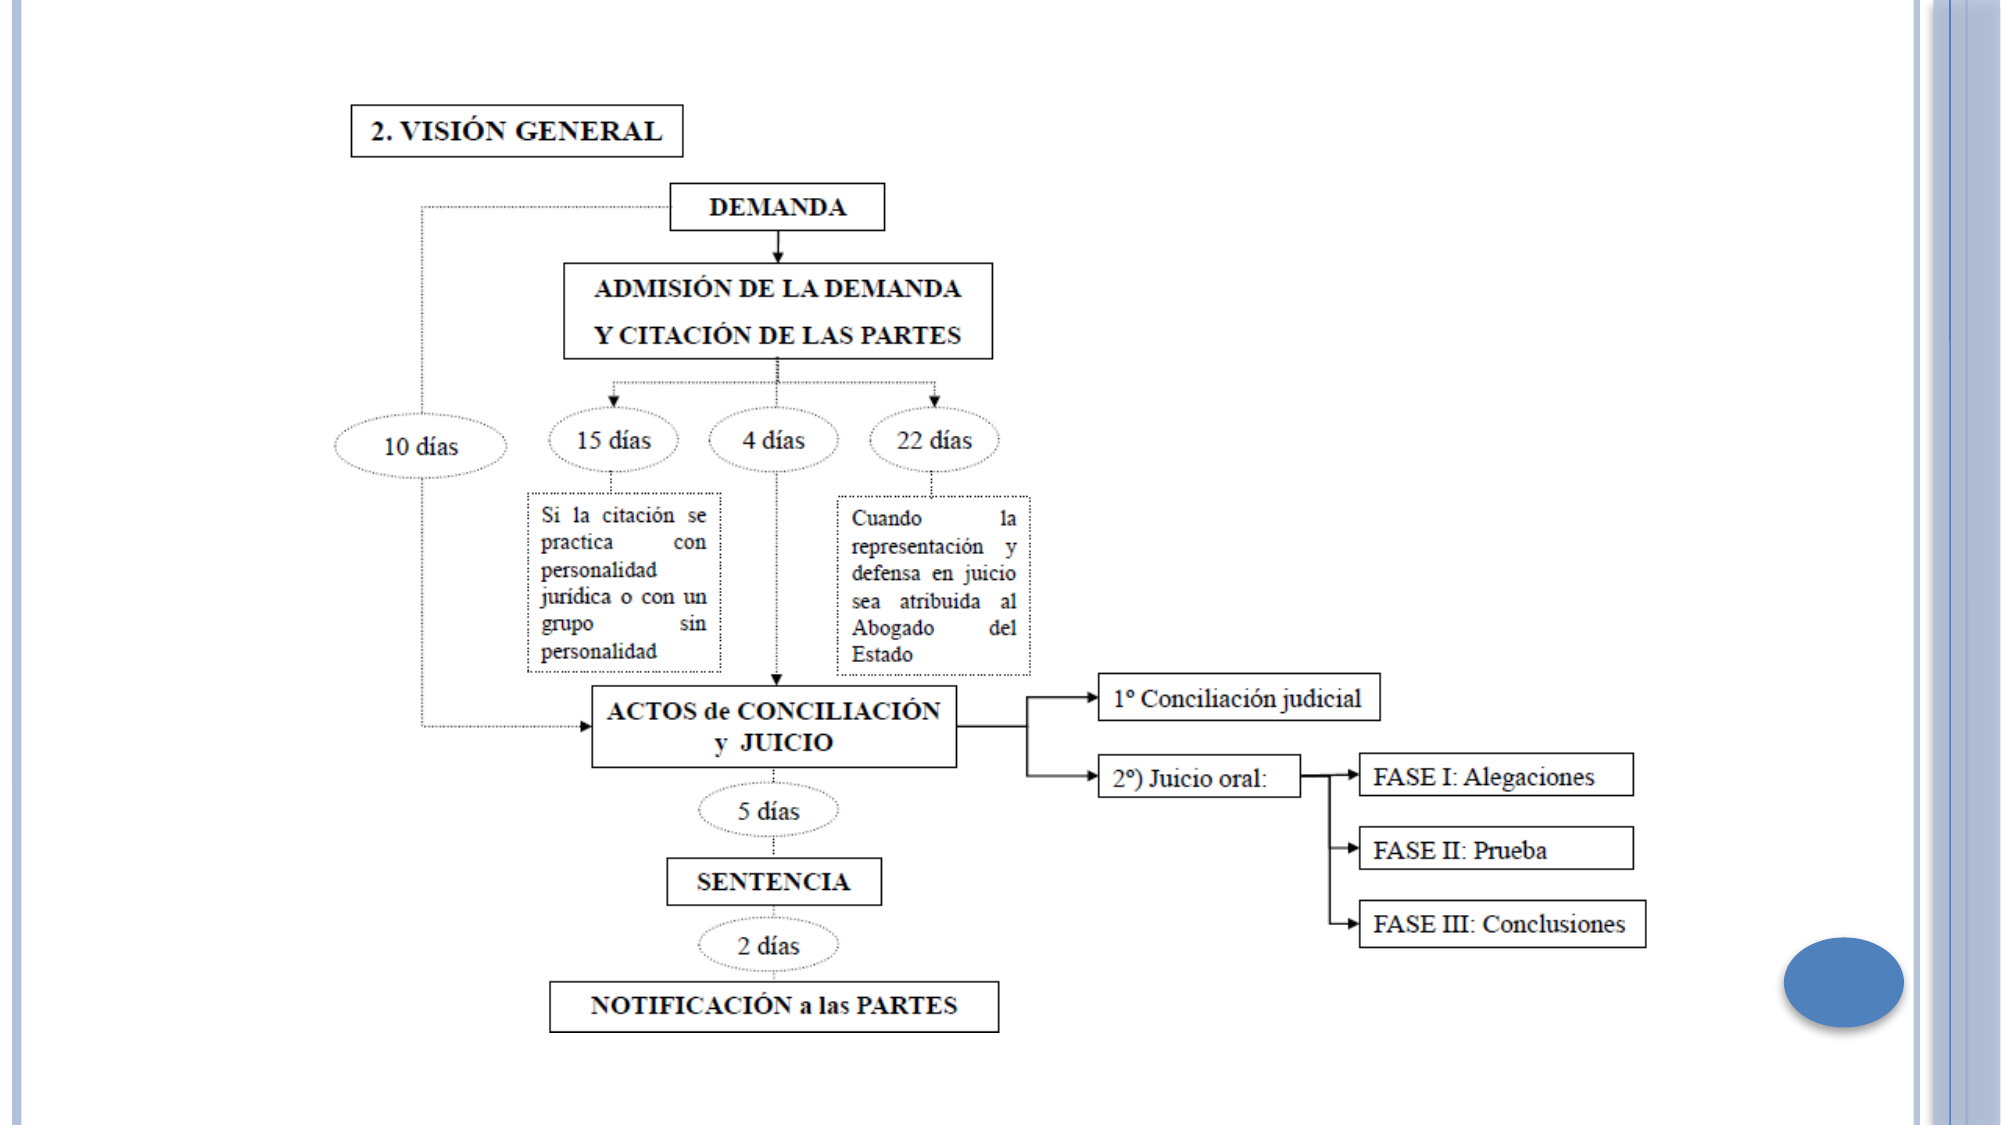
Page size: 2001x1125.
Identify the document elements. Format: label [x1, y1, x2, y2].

picture [326, 89, 1662, 1033]
